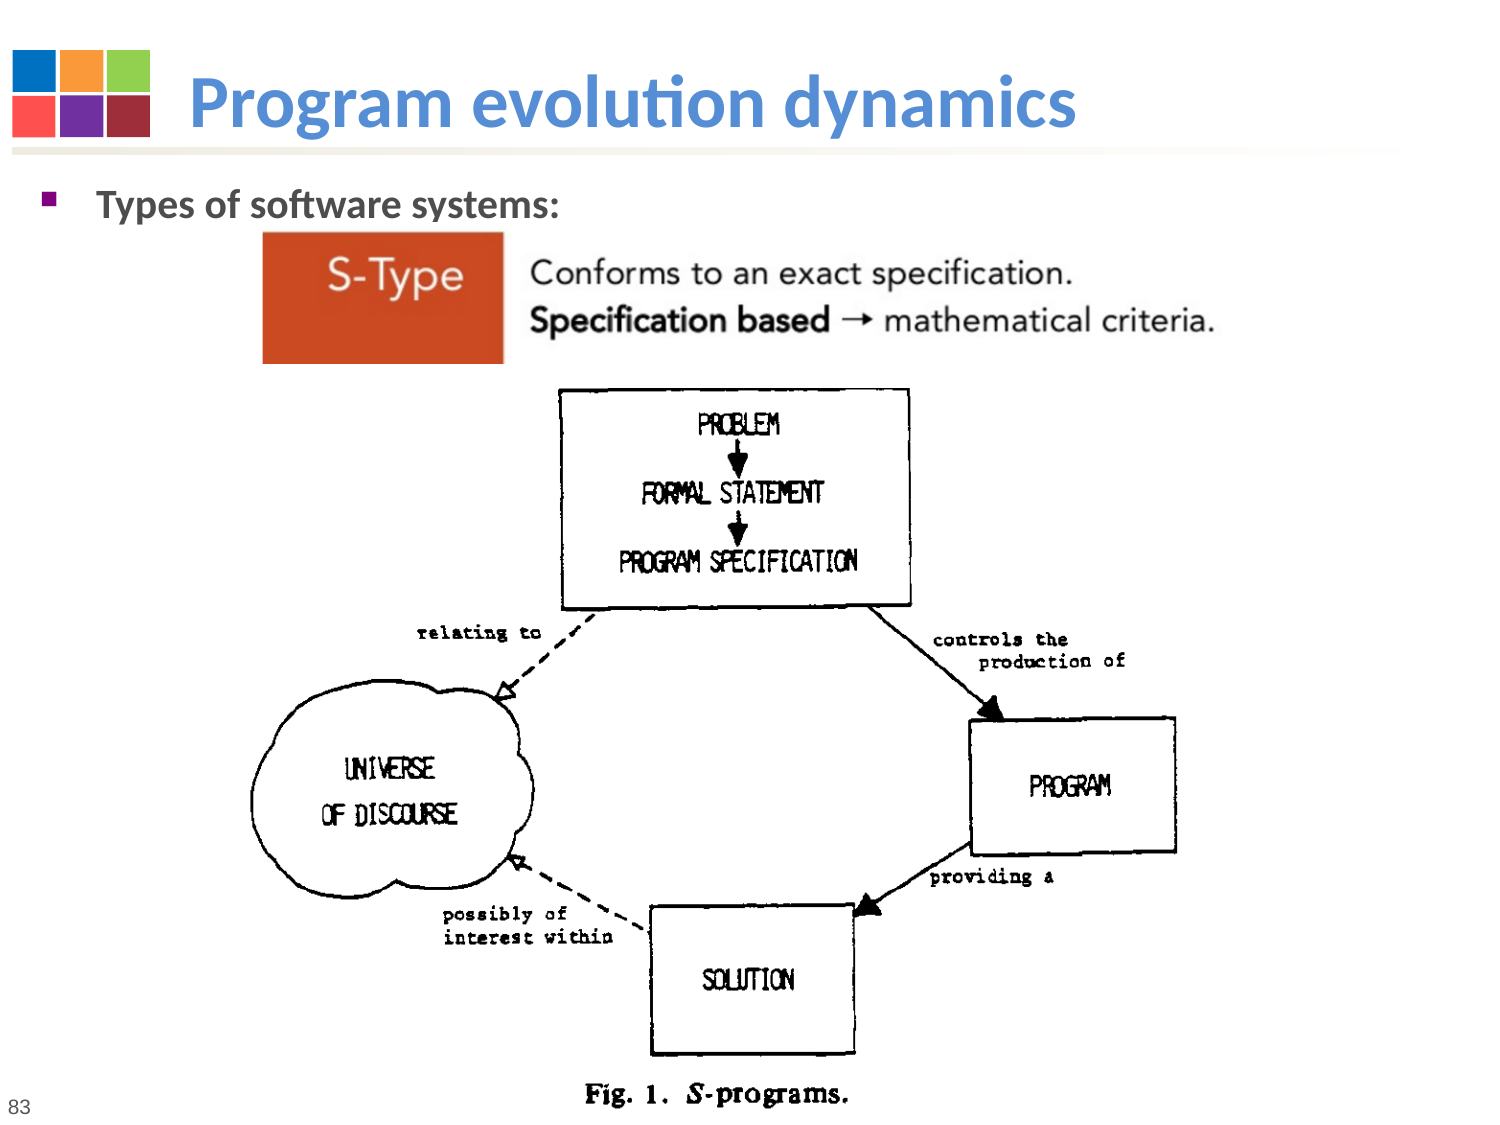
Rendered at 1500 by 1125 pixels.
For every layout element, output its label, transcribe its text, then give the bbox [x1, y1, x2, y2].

title Program evolution dynamics [174, 47, 1475, 150]
list Types of software systems: [24, 174, 1469, 1088]
picture [262, 221, 1434, 364]
picture [212, 388, 1190, 1113]
